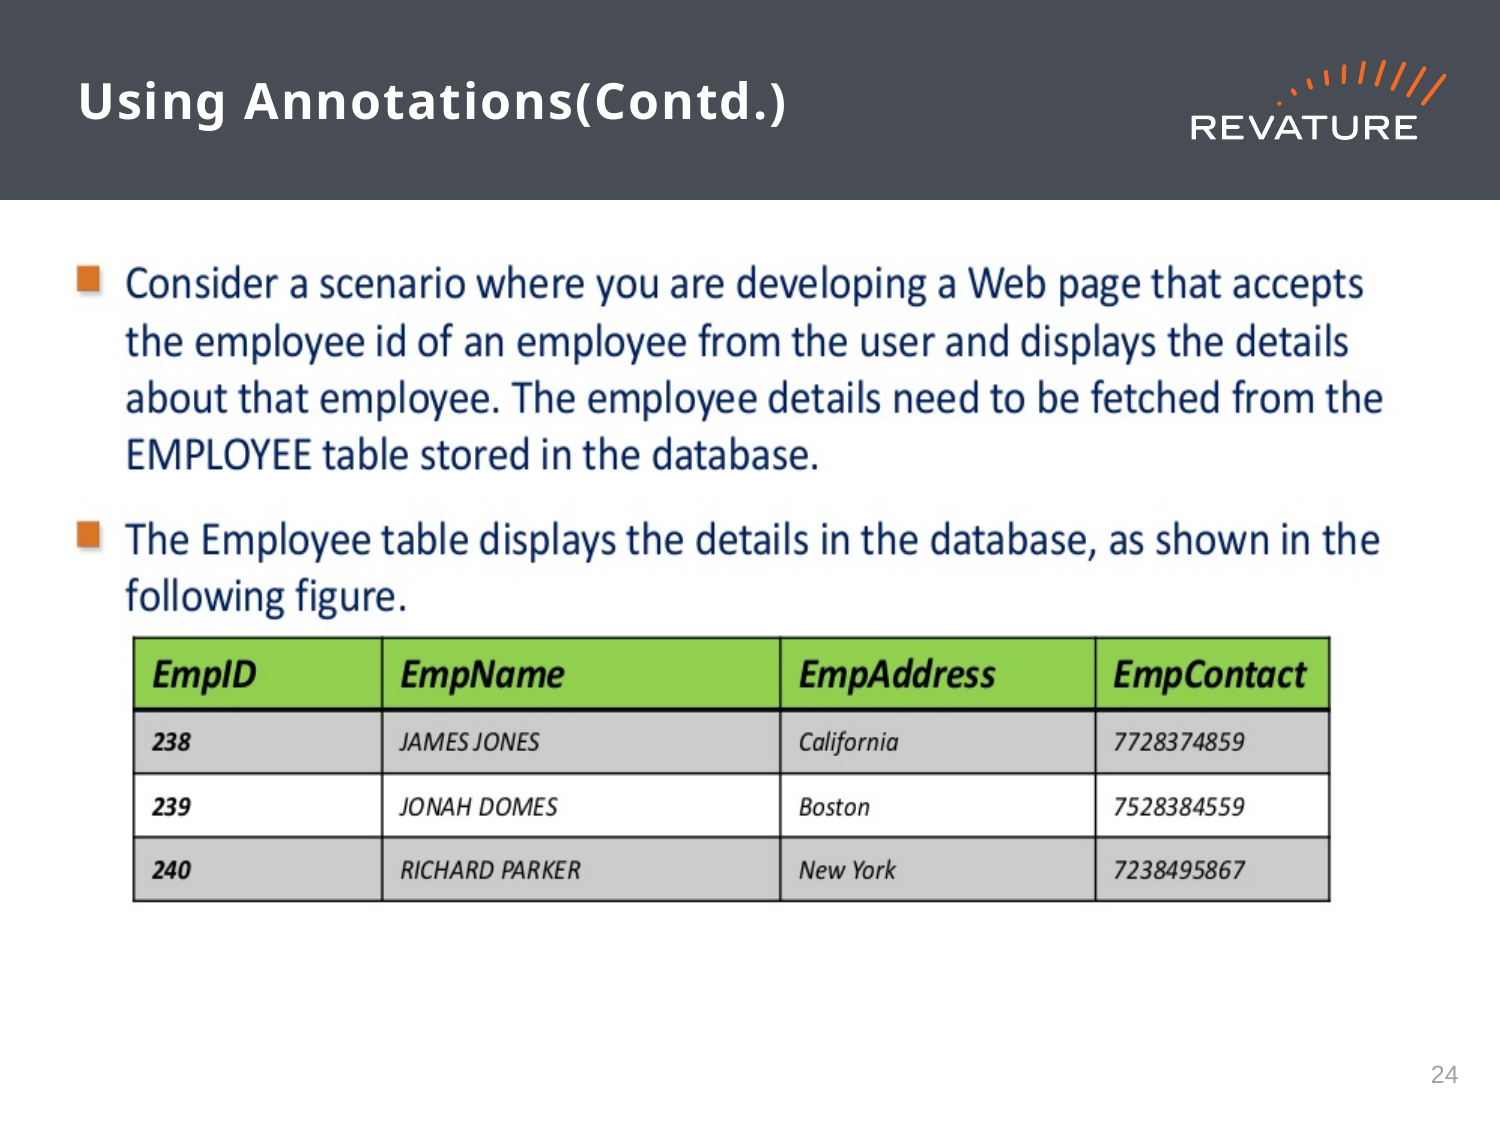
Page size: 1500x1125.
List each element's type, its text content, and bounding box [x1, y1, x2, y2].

title Using Annotations(Contd.) [62, 0, 1084, 200]
slide_number 23 [1332, 1043, 1474, 1104]
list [41, 245, 1475, 994]
